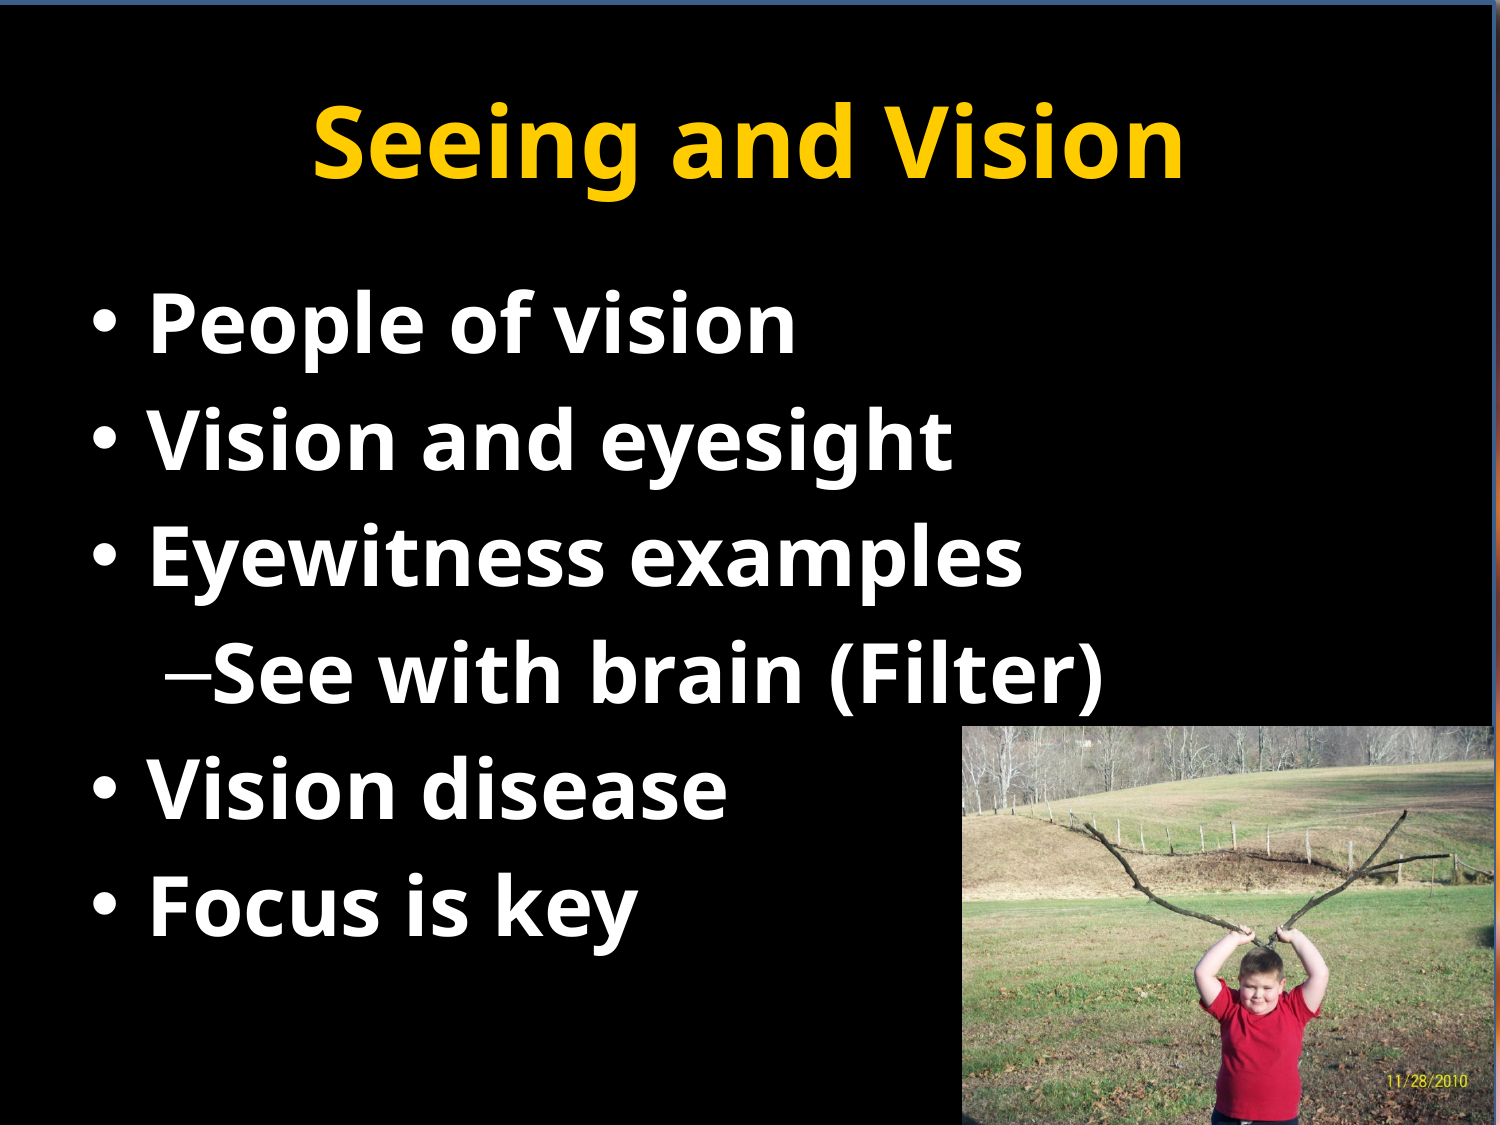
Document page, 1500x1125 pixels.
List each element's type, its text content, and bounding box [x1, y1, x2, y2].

title Seeing and Vision [75, 45, 1425, 233]
picture [1496, 0, 1500, 1125]
list People of vision Vision and eyesight Eyewitness examples See with brain (Filter) Vision disease Focus is key [75, 262, 1425, 1005]
text_box [0, 0, 1496, 1125]
picture [962, 726, 1494, 1125]
